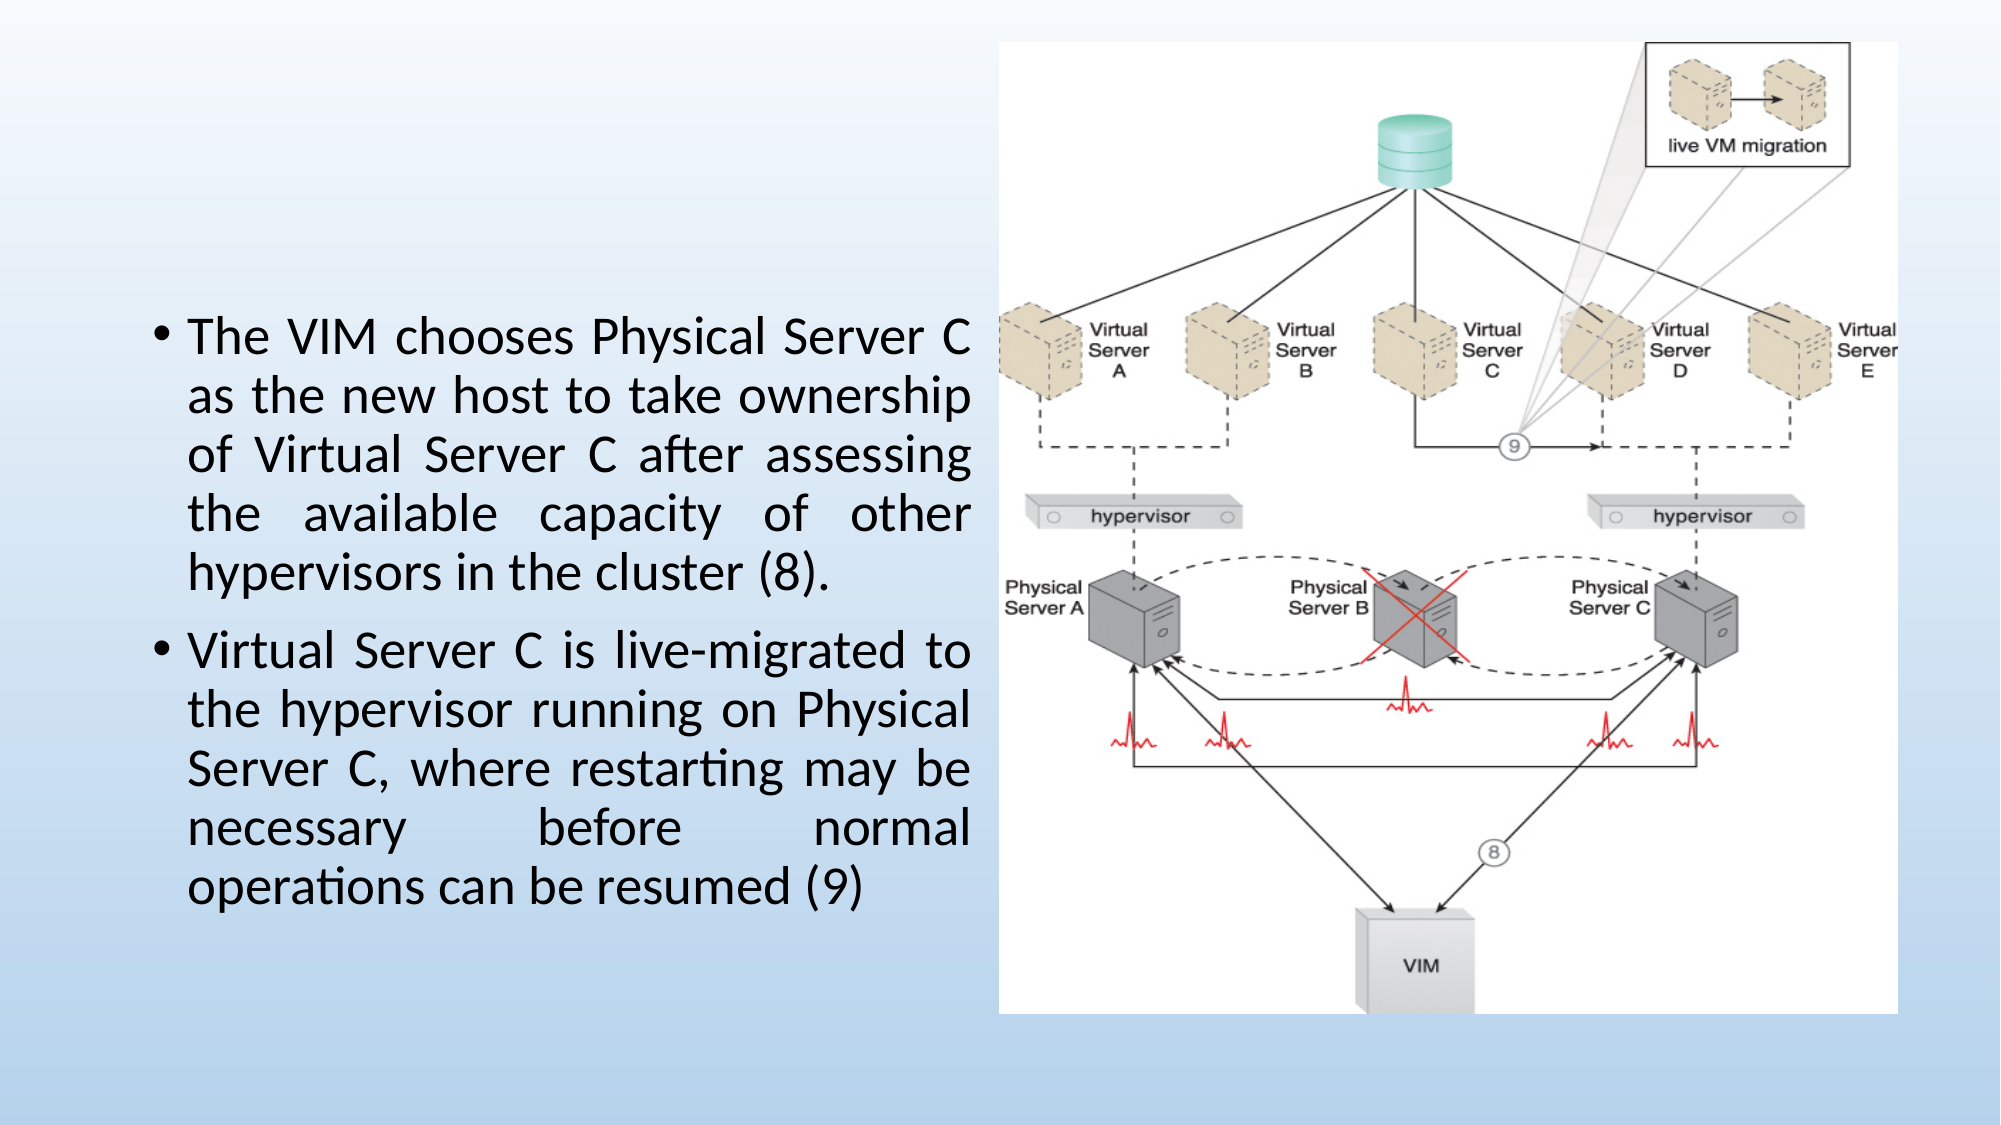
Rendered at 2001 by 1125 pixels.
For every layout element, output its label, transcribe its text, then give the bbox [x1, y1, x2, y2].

picture [999, 42, 1898, 1014]
list The VIM chooses Physical Server C as the new host to take ownership of Virtual Server C after assessing the available capacity of other hypervisors in the cluster (8). Virtual Server C is live-migrated to the hypervisor running on Physical Server C, where restarting may be necessary before normal operations can be resumed (9) [137, 299, 988, 1014]
